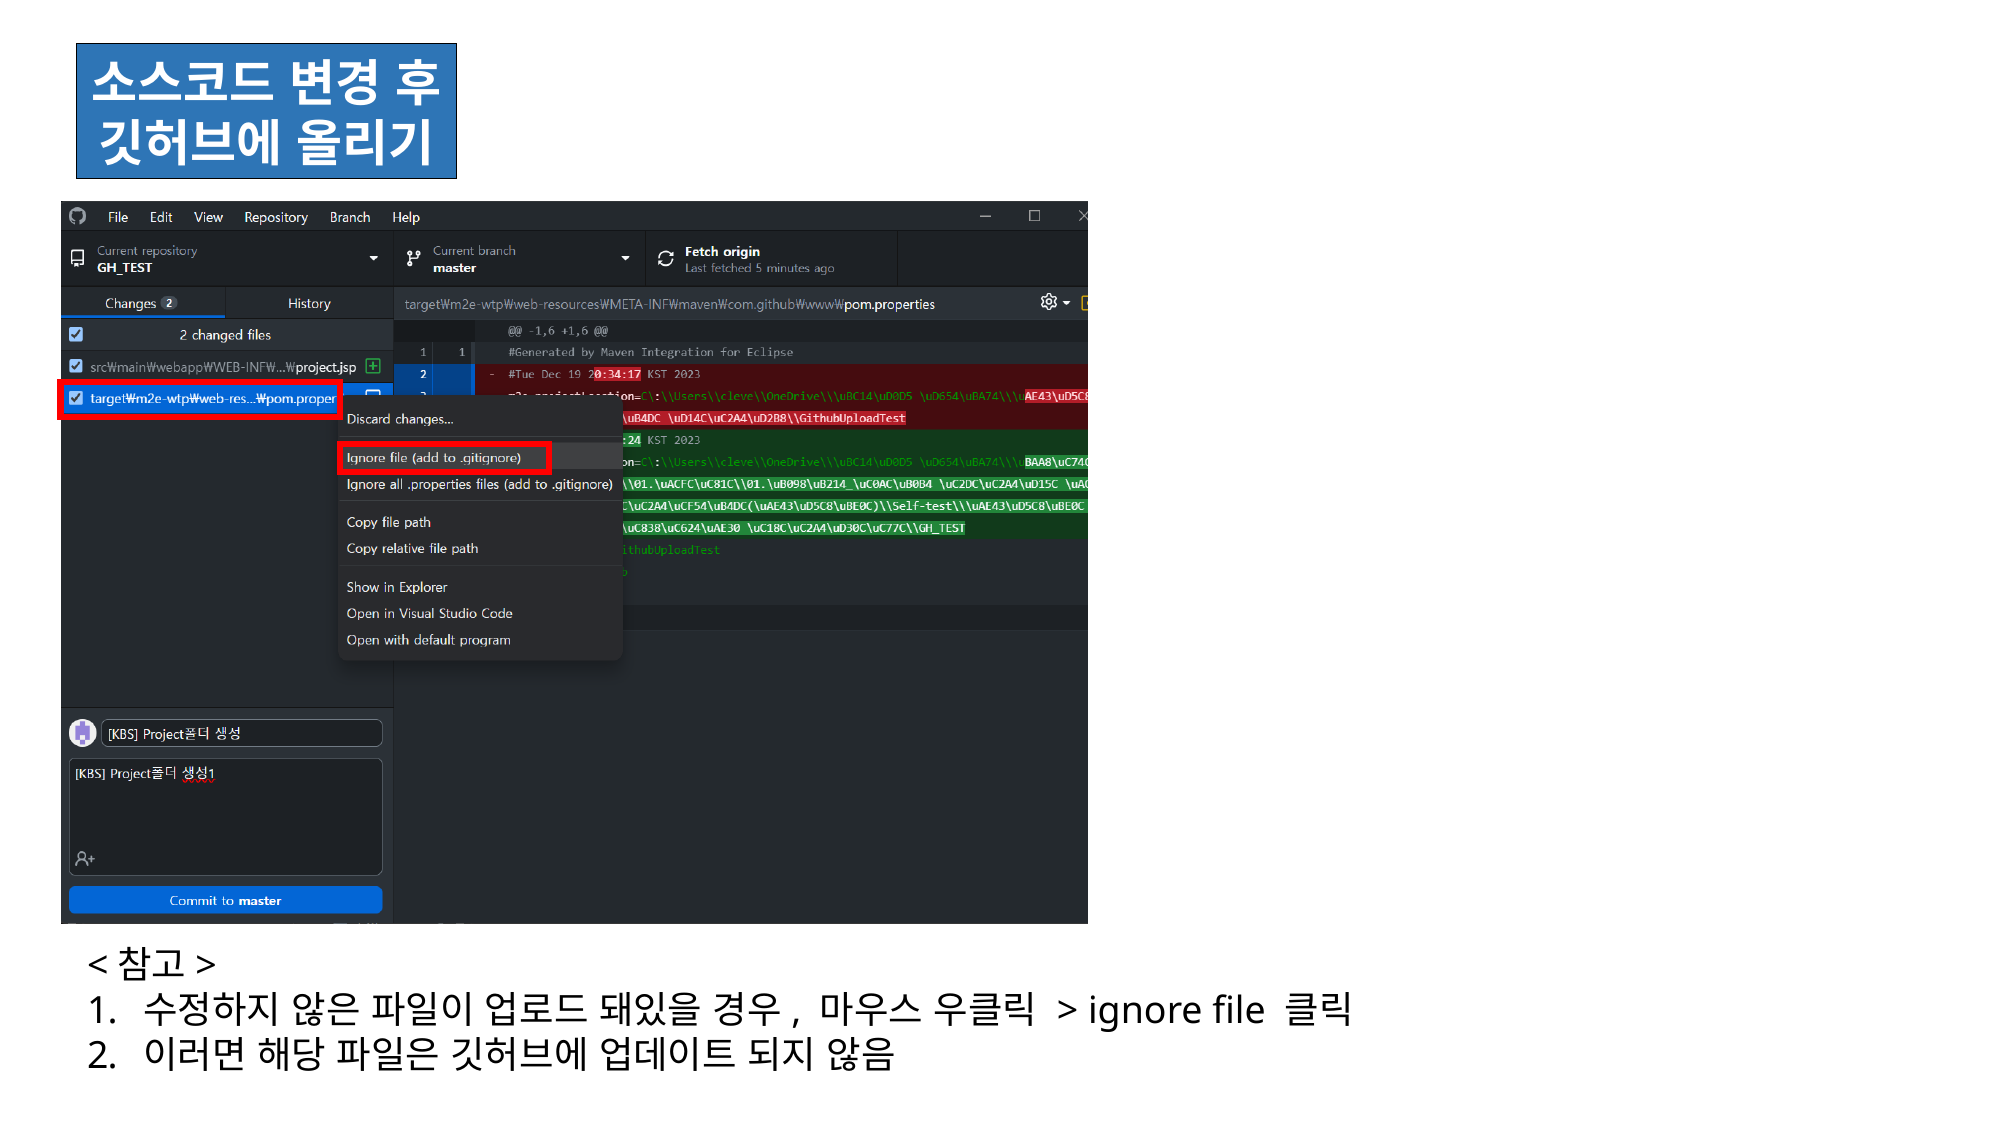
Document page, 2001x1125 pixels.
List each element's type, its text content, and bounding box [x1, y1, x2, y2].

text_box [60, 201, 1088, 924]
text_box 소스코드 변경 후 깃허브에 올리기 [76, 43, 457, 179]
text_box <참고> 수정하지 않은 파일이 업로드 돼있을 경우, 마우스 우클릭 > ignore file 클릭 이러면 해당 파일은 깃허브에 업데이트 되지 않음 [72, 933, 1369, 1084]
